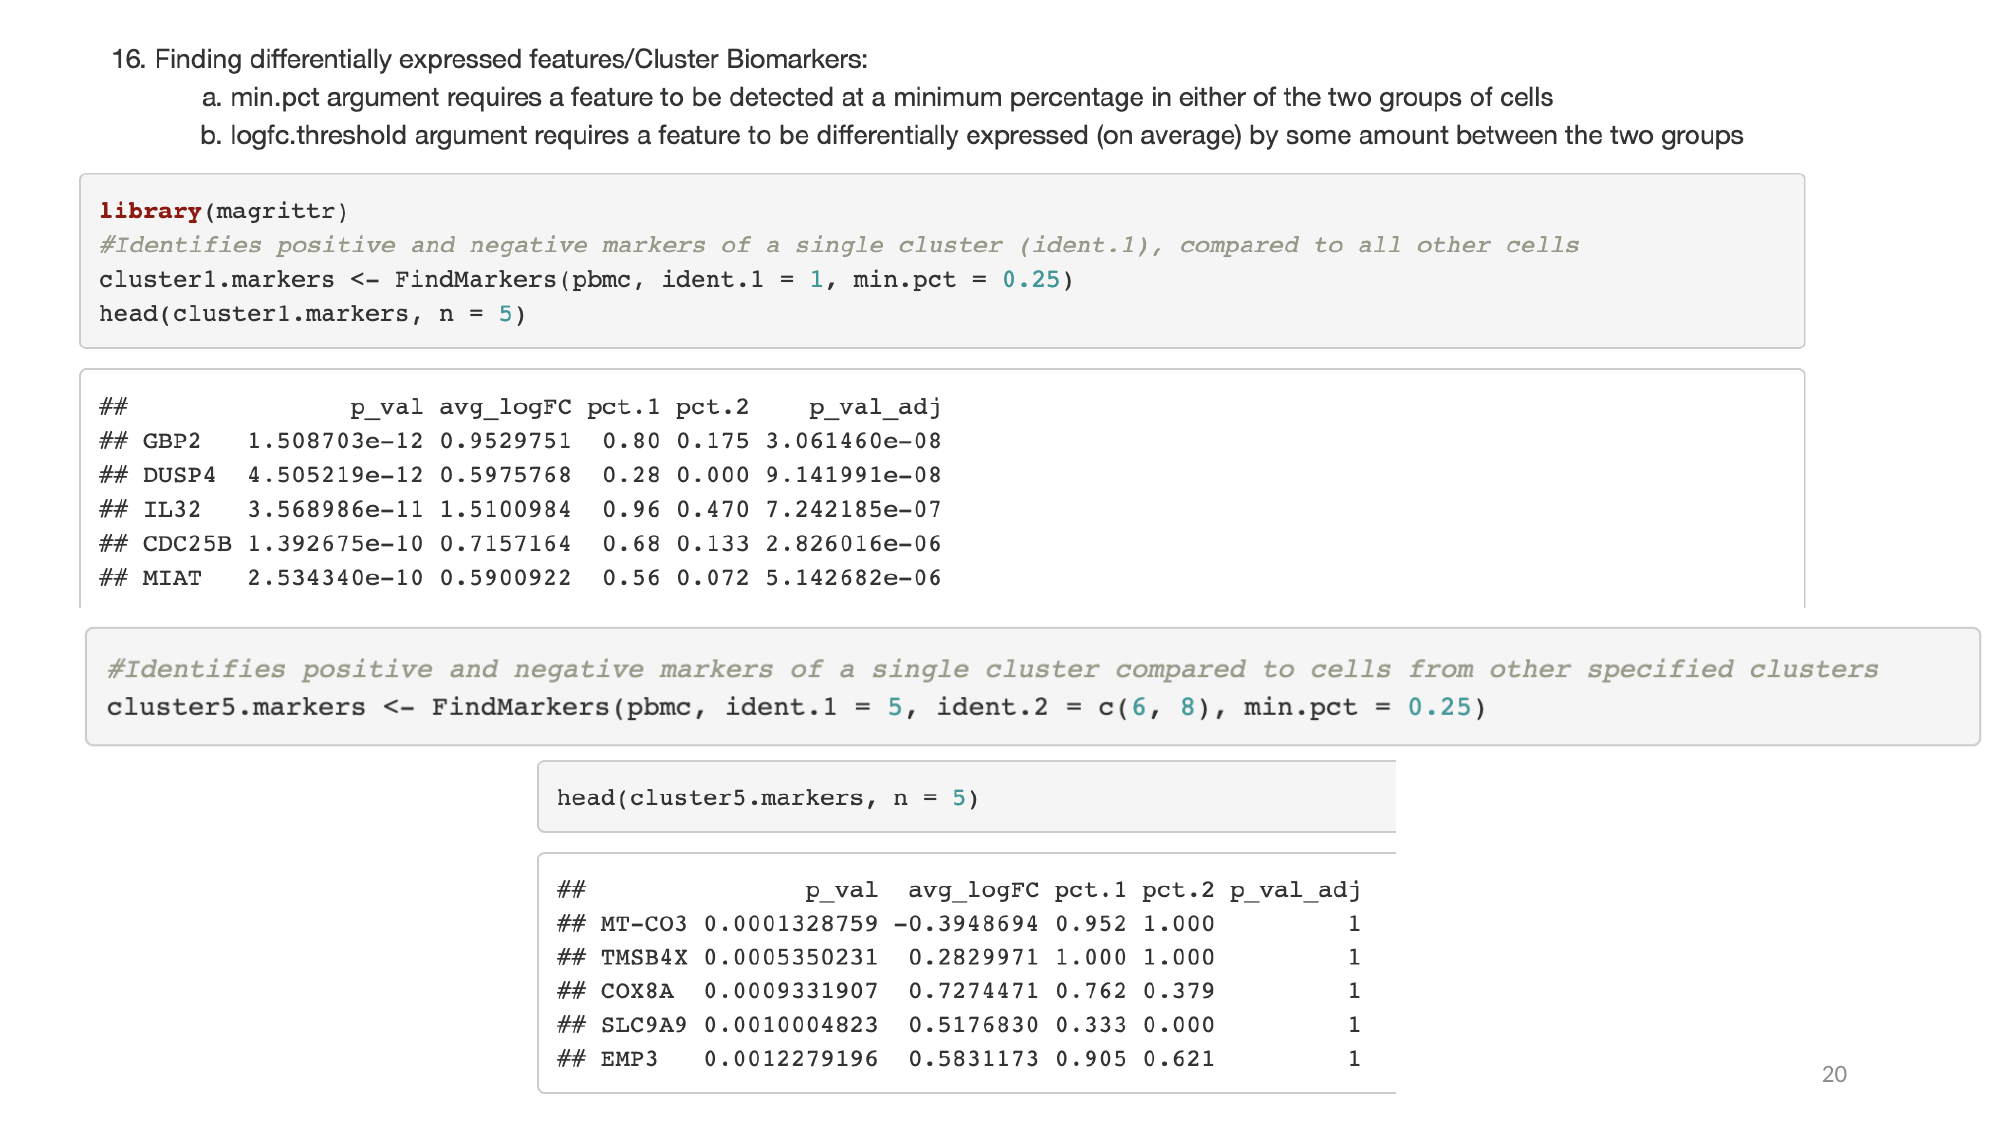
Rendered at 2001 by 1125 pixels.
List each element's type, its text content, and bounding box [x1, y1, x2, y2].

slide_number 20 [1412, 1042, 1863, 1103]
picture [29, 22, 2000, 1103]
